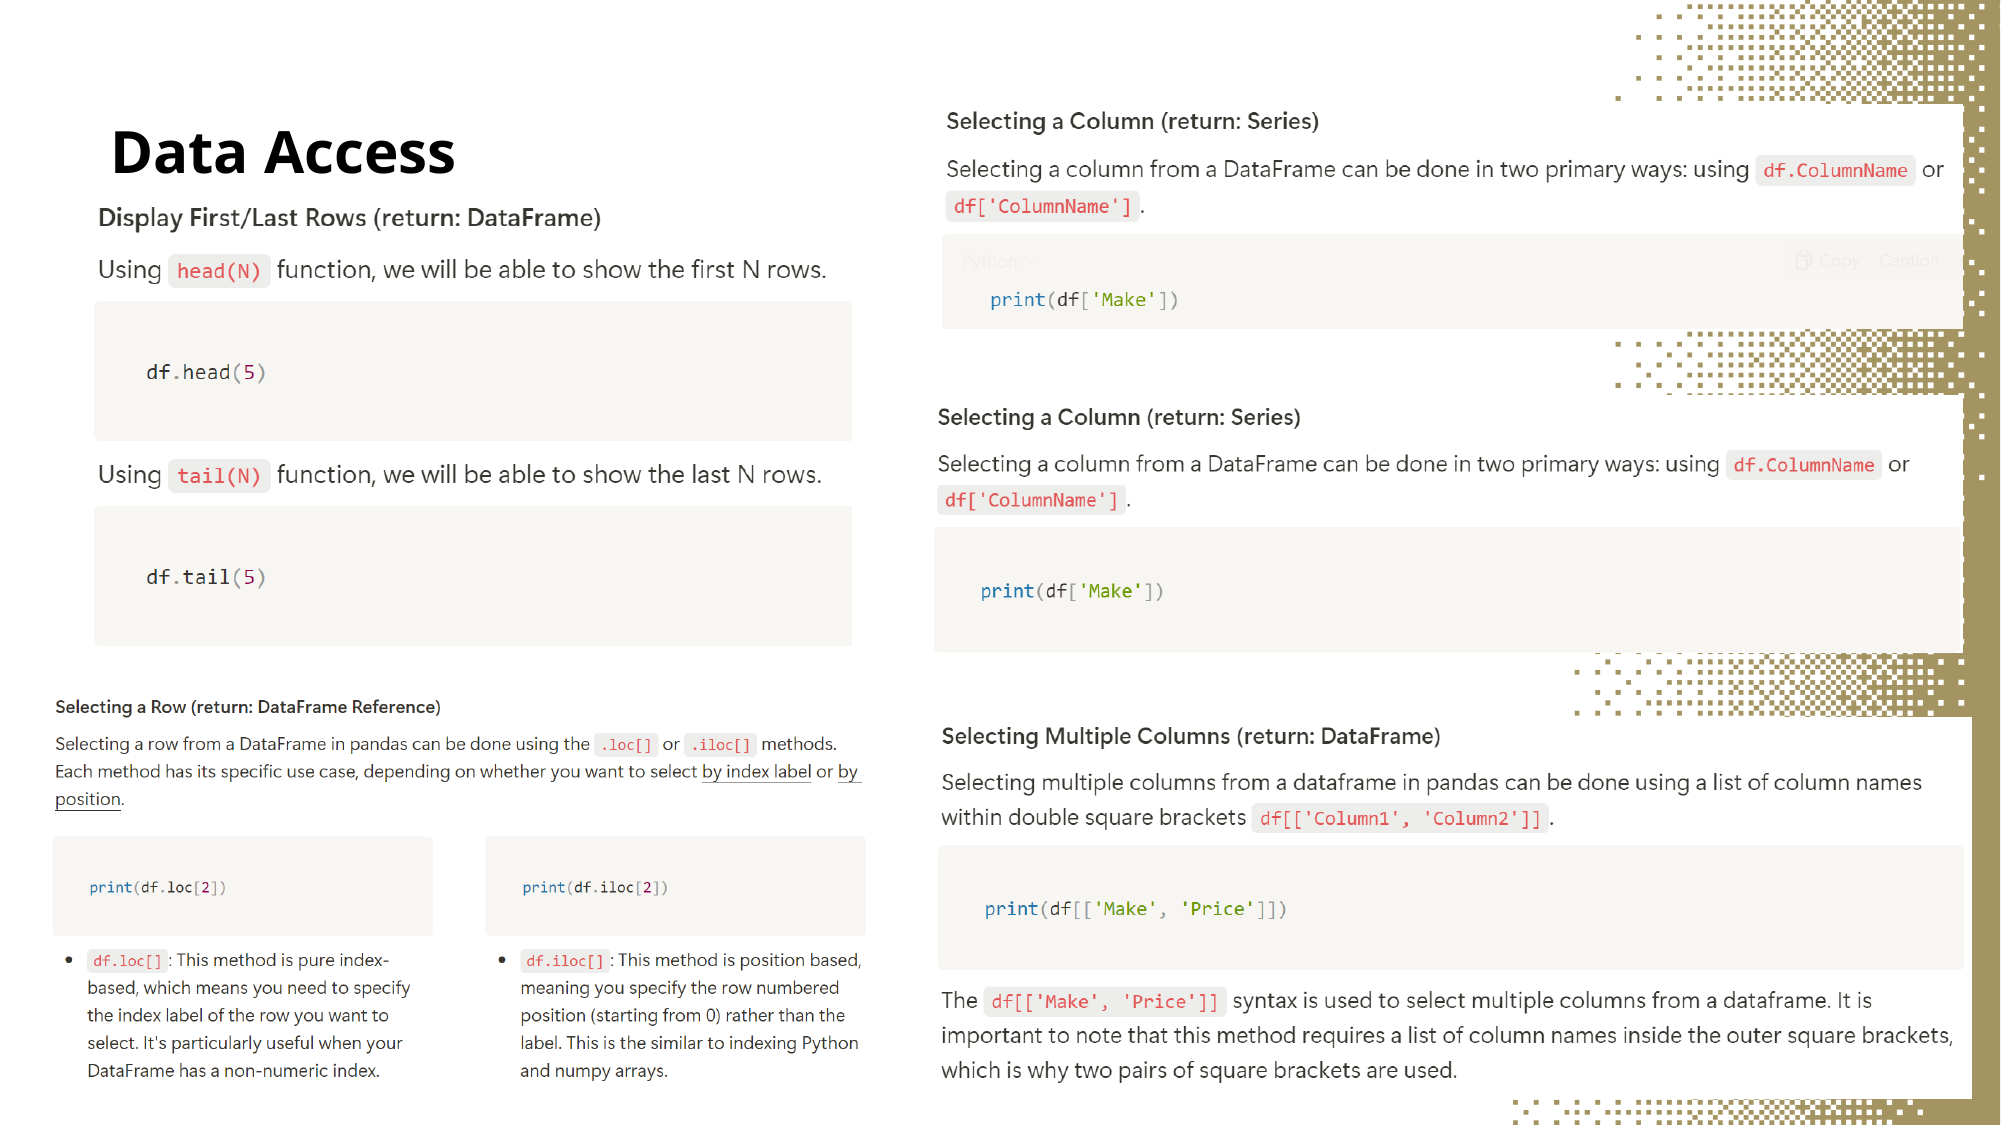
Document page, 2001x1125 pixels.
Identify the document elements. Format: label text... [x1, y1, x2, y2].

title Data Access [110, 116, 937, 300]
picture [49, 695, 875, 1090]
picture [928, 0, 2001, 1125]
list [90, 194, 852, 653]
